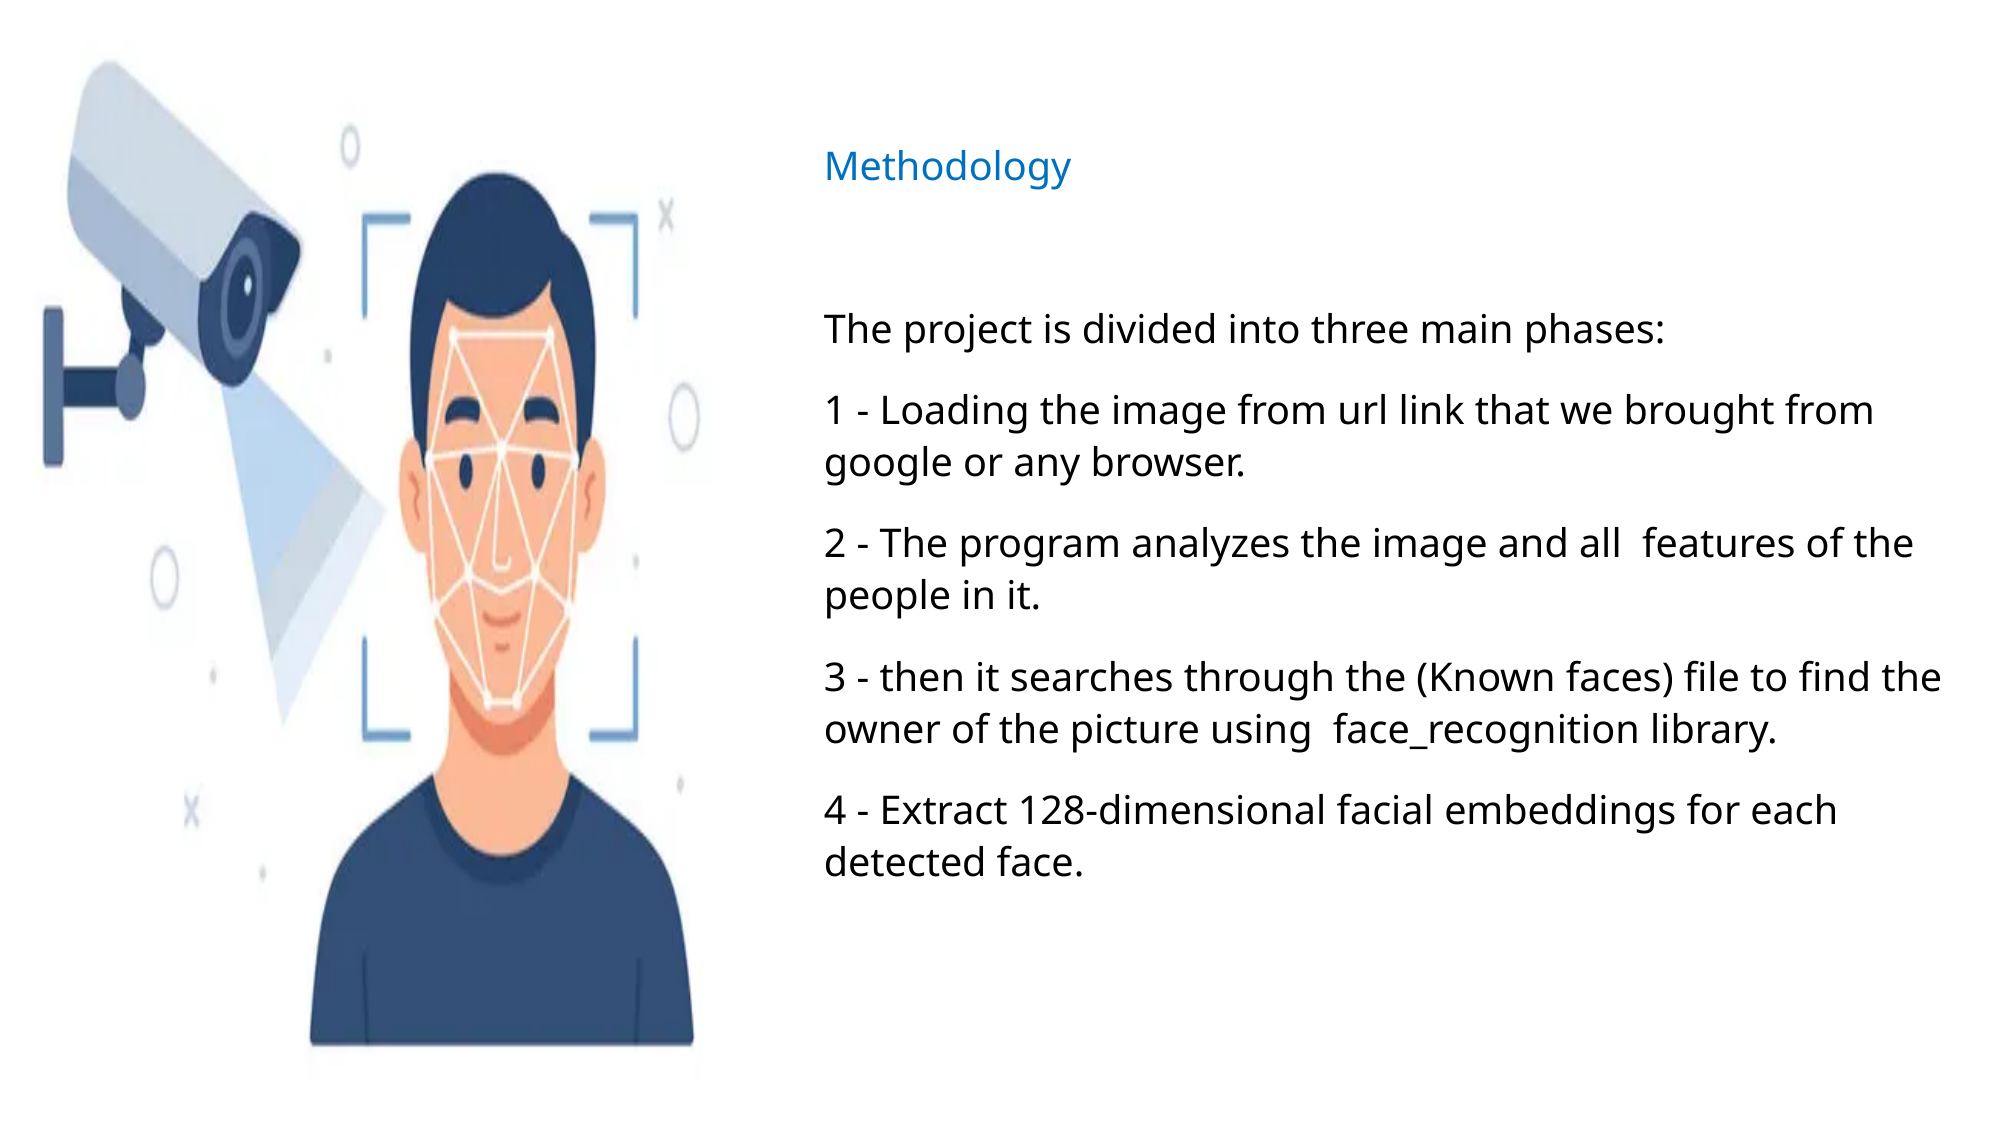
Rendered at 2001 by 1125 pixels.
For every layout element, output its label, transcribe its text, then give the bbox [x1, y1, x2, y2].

picture [0, 0, 769, 1125]
list Methodology The project is divided into three main phases: 1 - Loading the image from url link that we brought from google or any browser. 2 - The program analyzes the image and all features of the people in it. 3 - then it searches through the (Known faces) file to find the owner of the picture using face_recognition library. 4 - Extract 128-dimensional facial embeddings for each detected face. [809, 128, 1990, 998]
